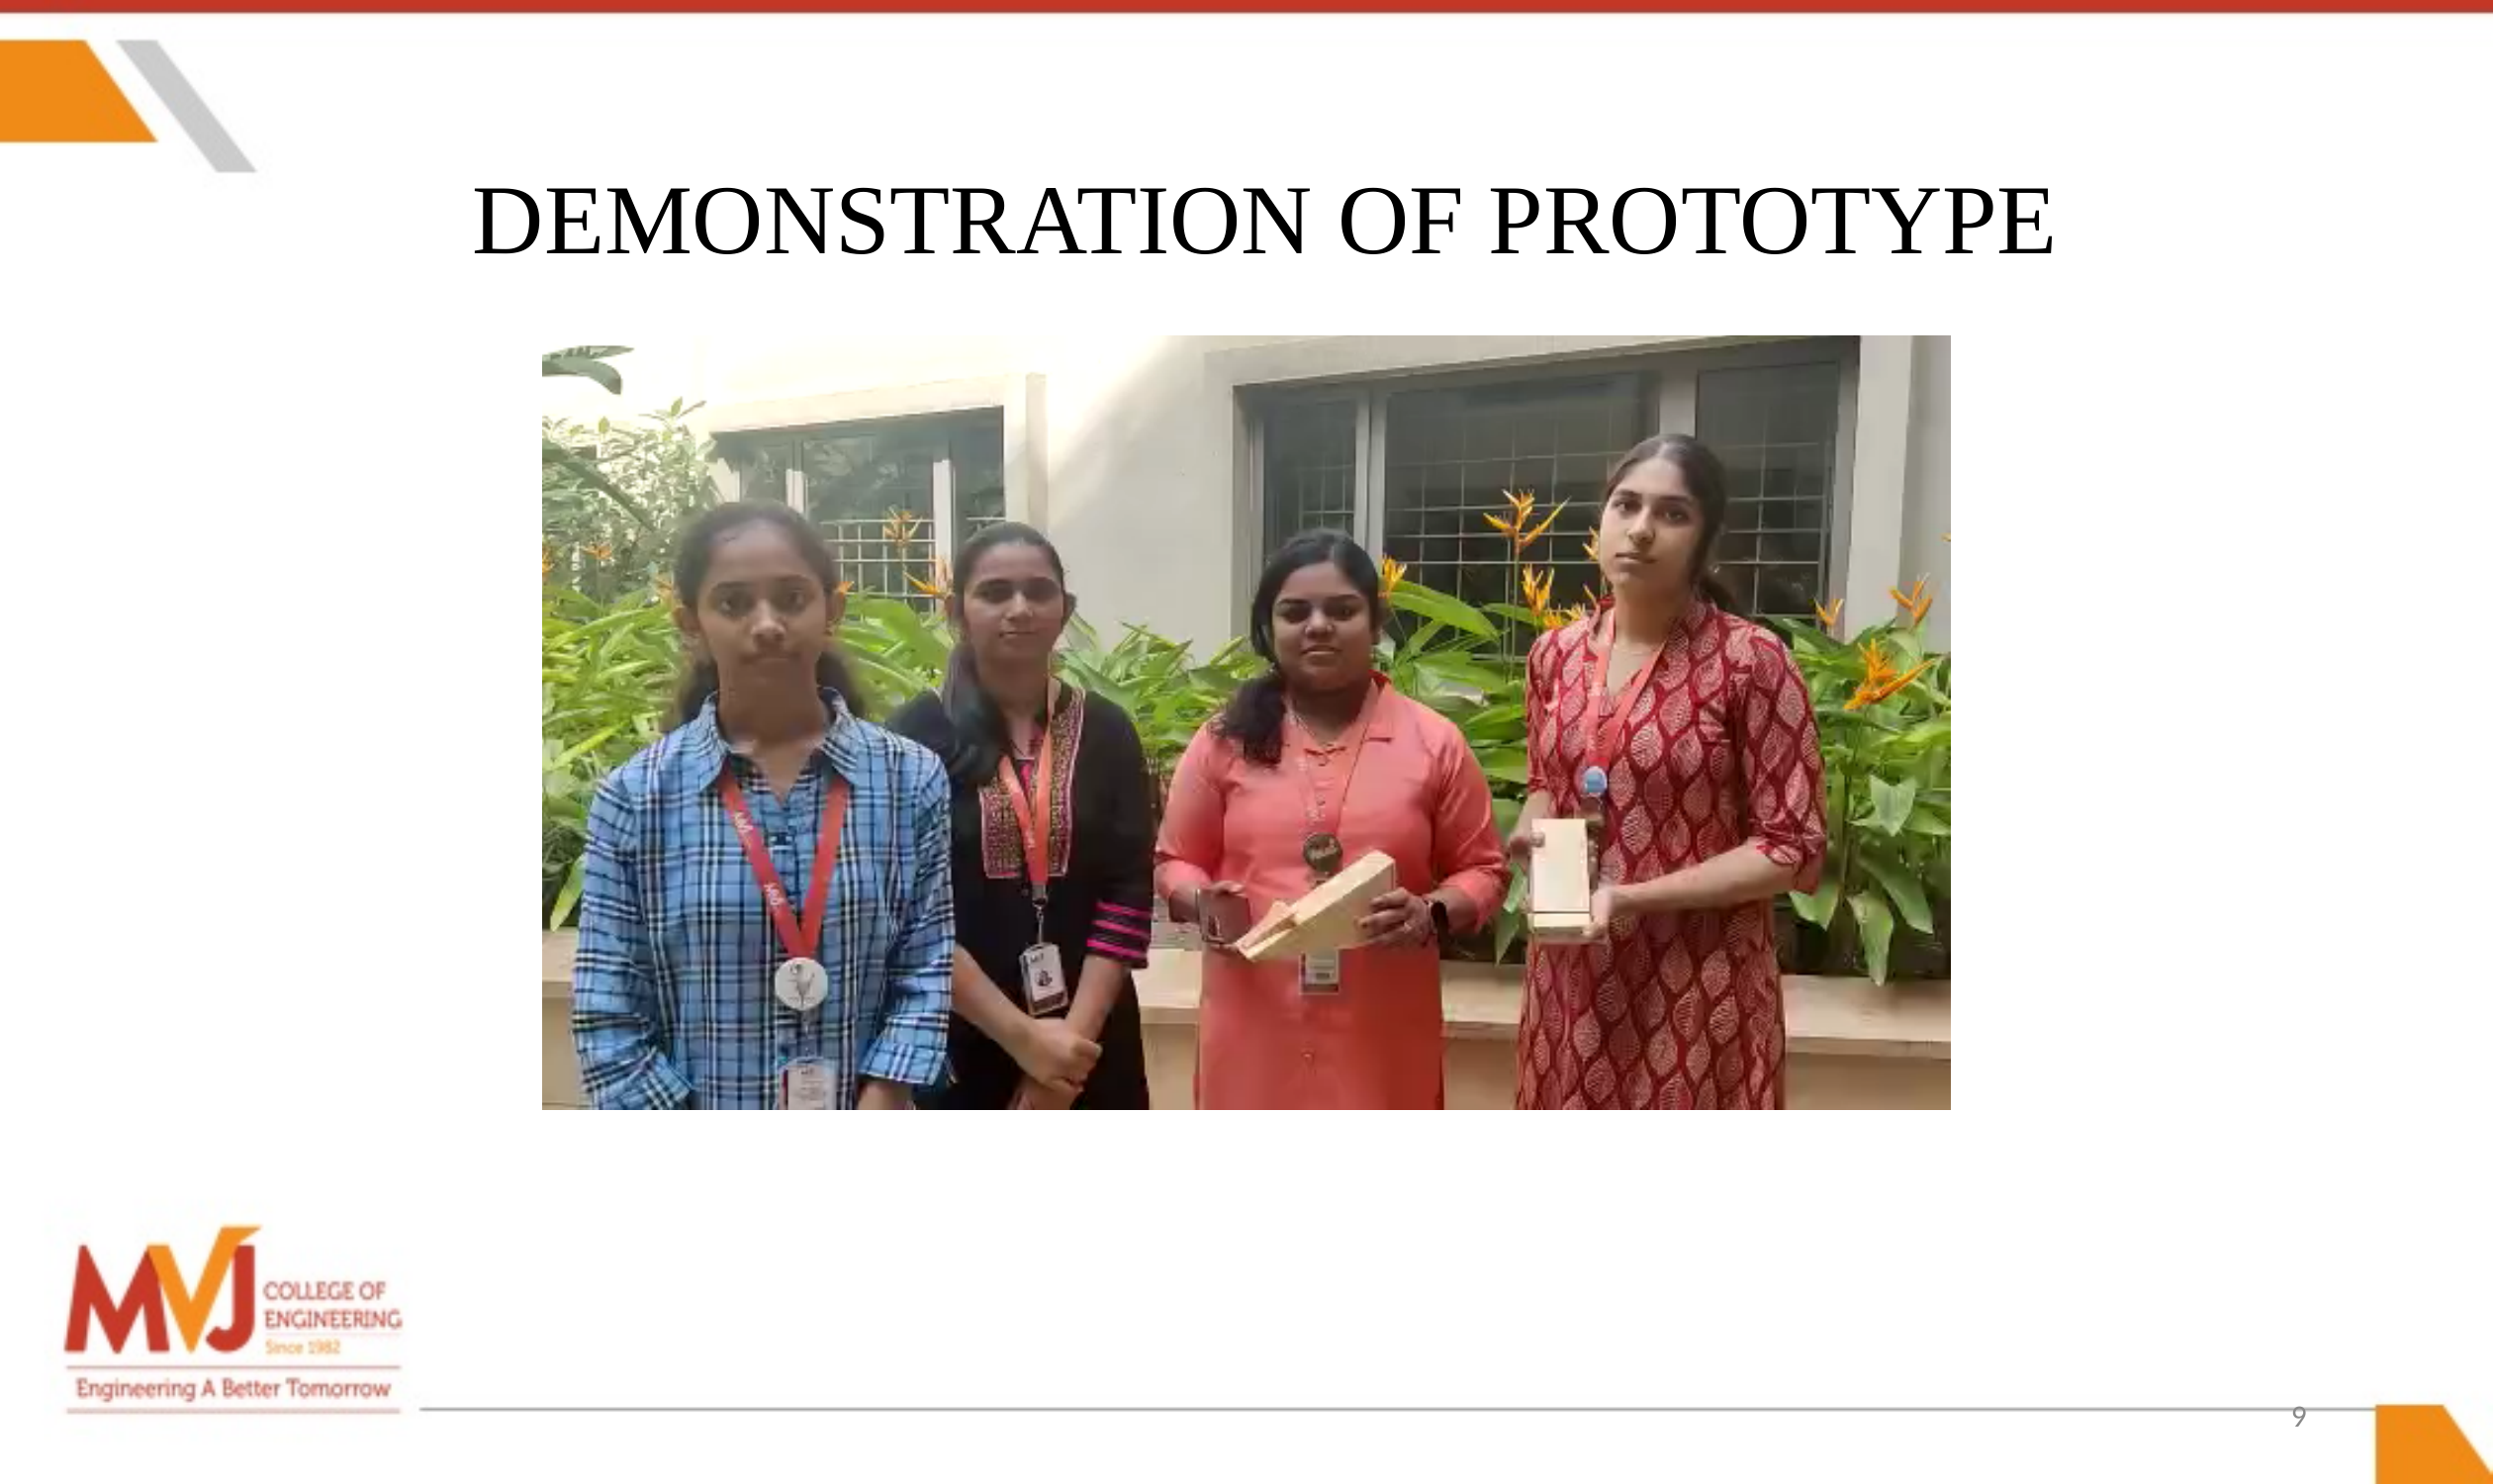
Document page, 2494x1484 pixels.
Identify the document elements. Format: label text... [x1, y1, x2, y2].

title DEMONSTRATION OF PROTOTYPE [431, 99, 2493, 335]
slide_number 9 [1760, 1375, 2322, 1455]
picture [0, 0, 2493, 1484]
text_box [541, 334, 1952, 1111]
